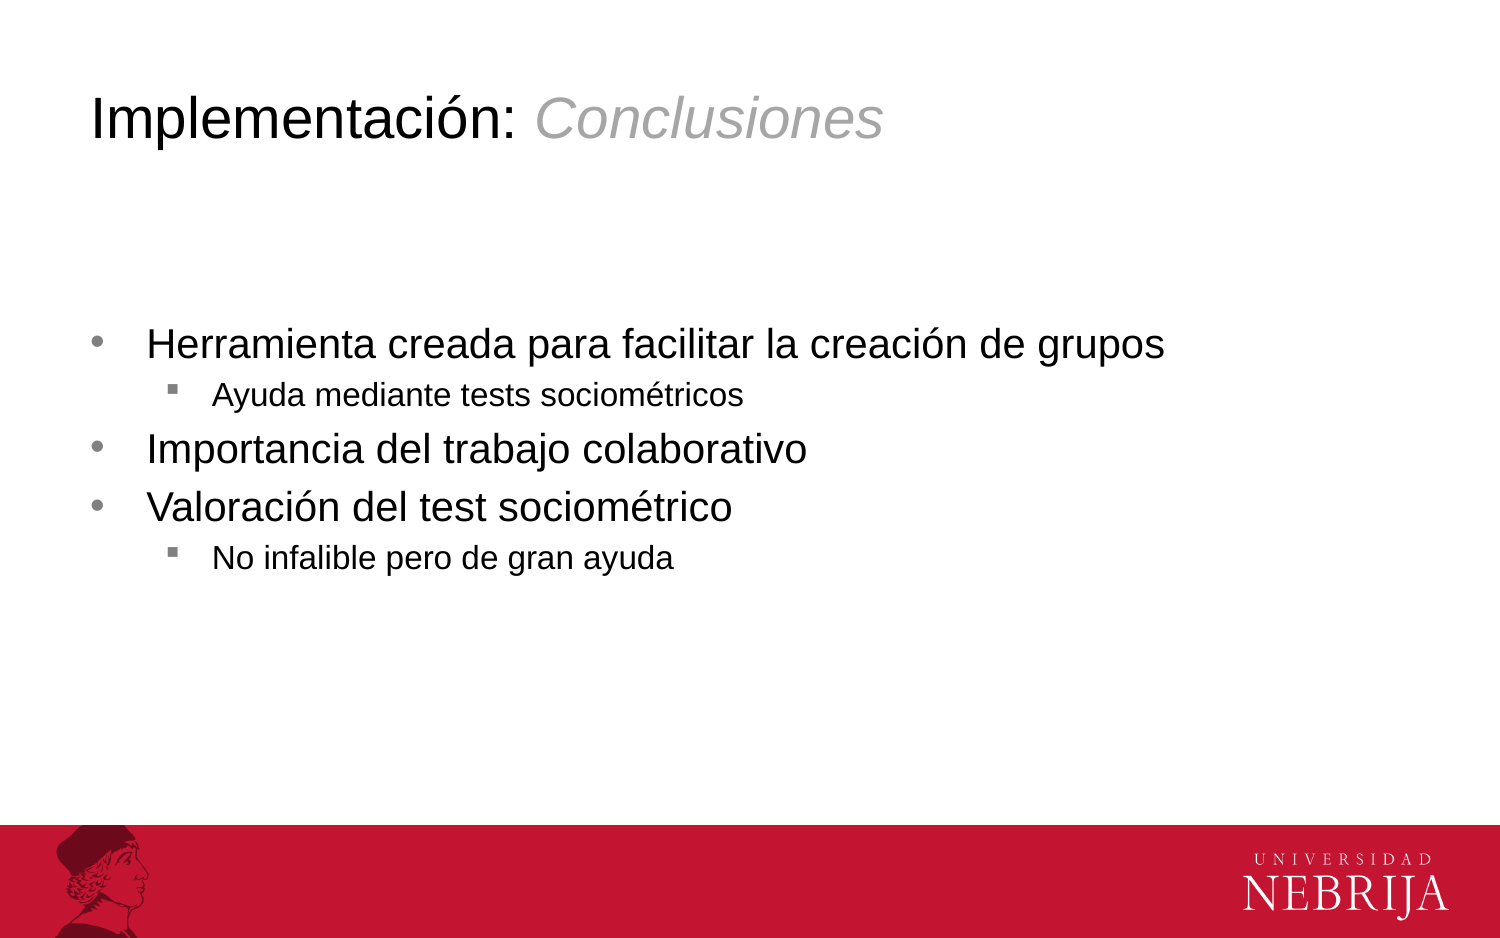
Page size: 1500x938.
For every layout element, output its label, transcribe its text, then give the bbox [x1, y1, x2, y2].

title Implementación: Conclusiones [75, 37, 1425, 194]
picture [0, 825, 1500, 938]
list Herramienta creada para facilitar la creación de grupos Ayuda mediante tests sociométricos Importancia del trabajo colaborativo Valoración del test sociométrico No infalible pero de gran ayuda [75, 309, 1425, 629]
